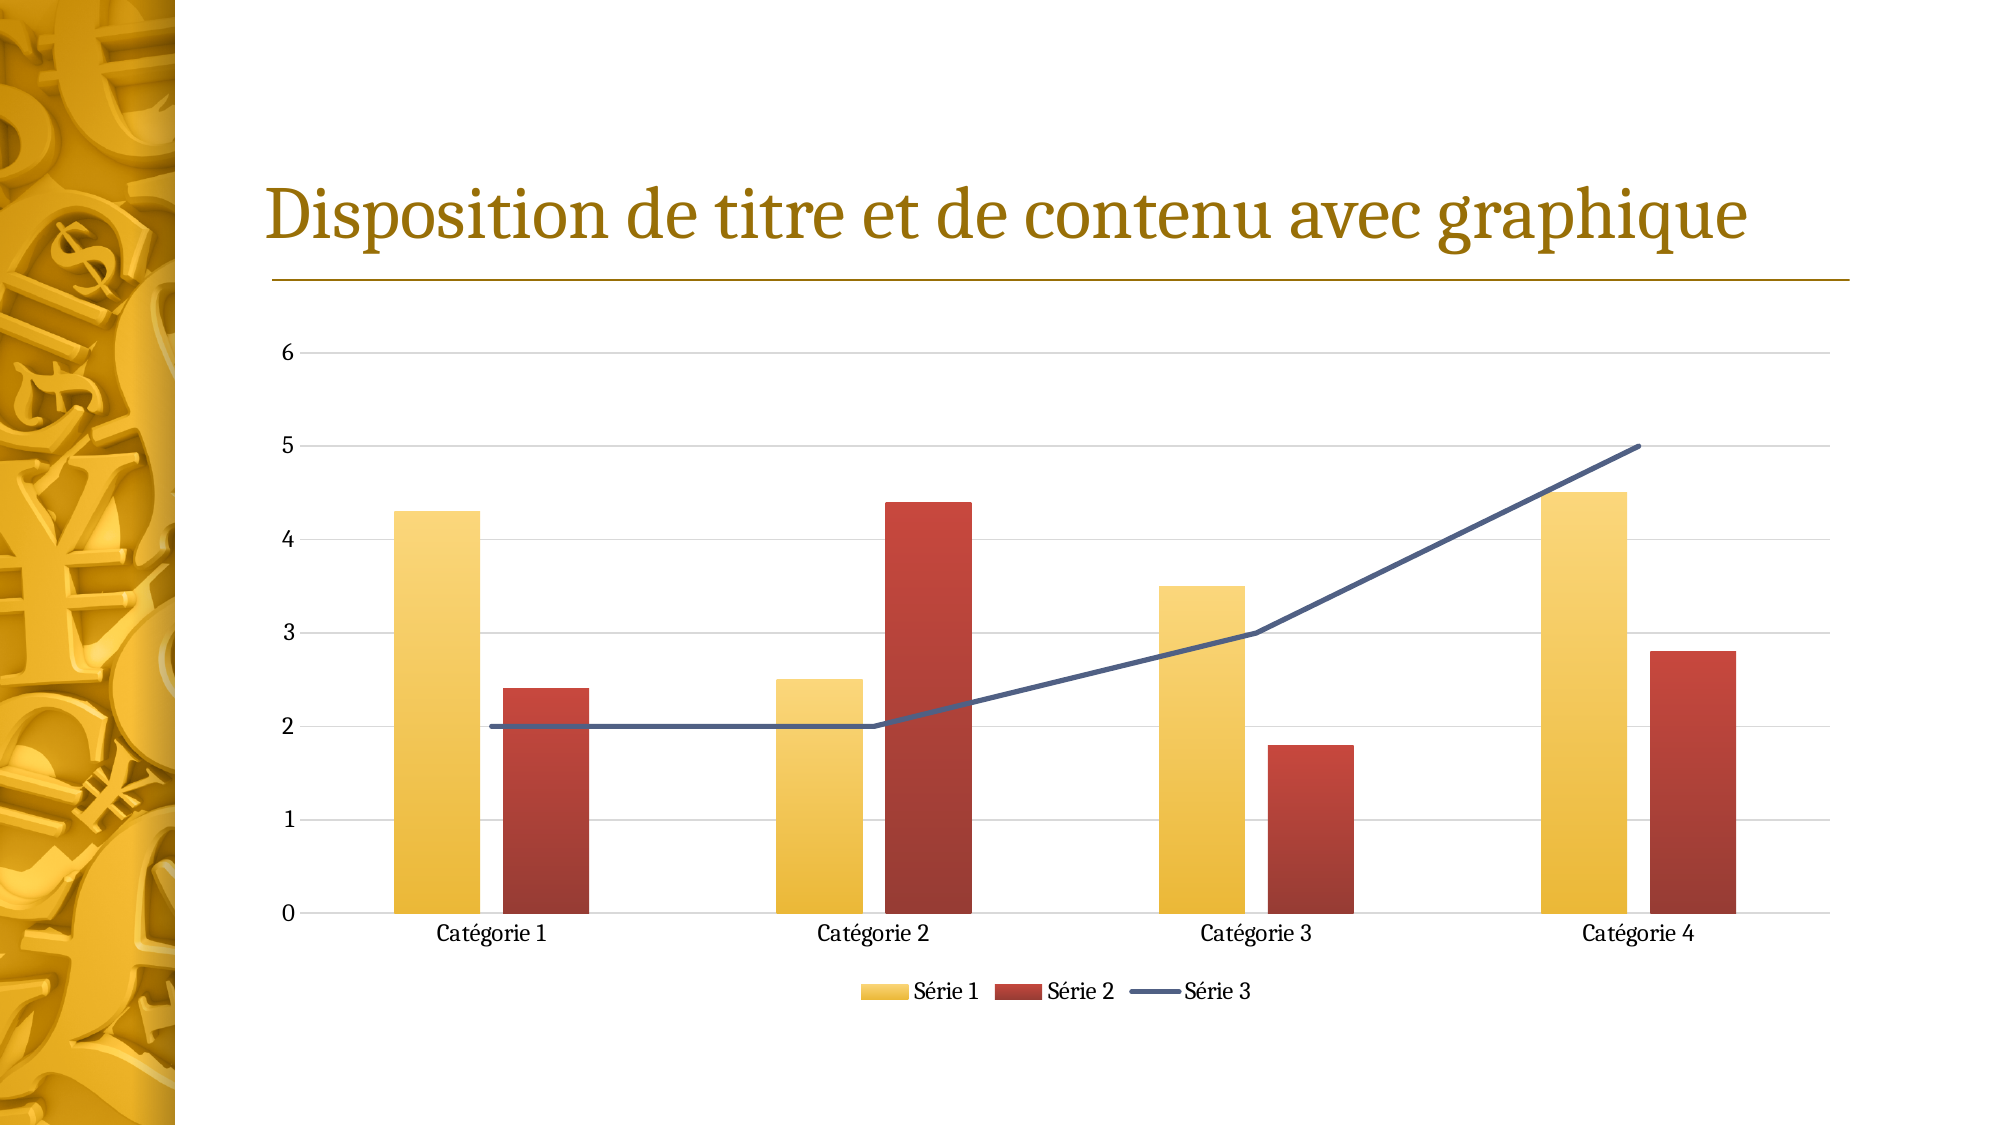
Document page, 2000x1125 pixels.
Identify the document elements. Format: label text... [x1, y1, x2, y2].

title Disposition de titre et de contenu avec graphique [249, 62, 1863, 263]
chart [249, 324, 1863, 1012]
picture [0, 0, 175, 1125]
